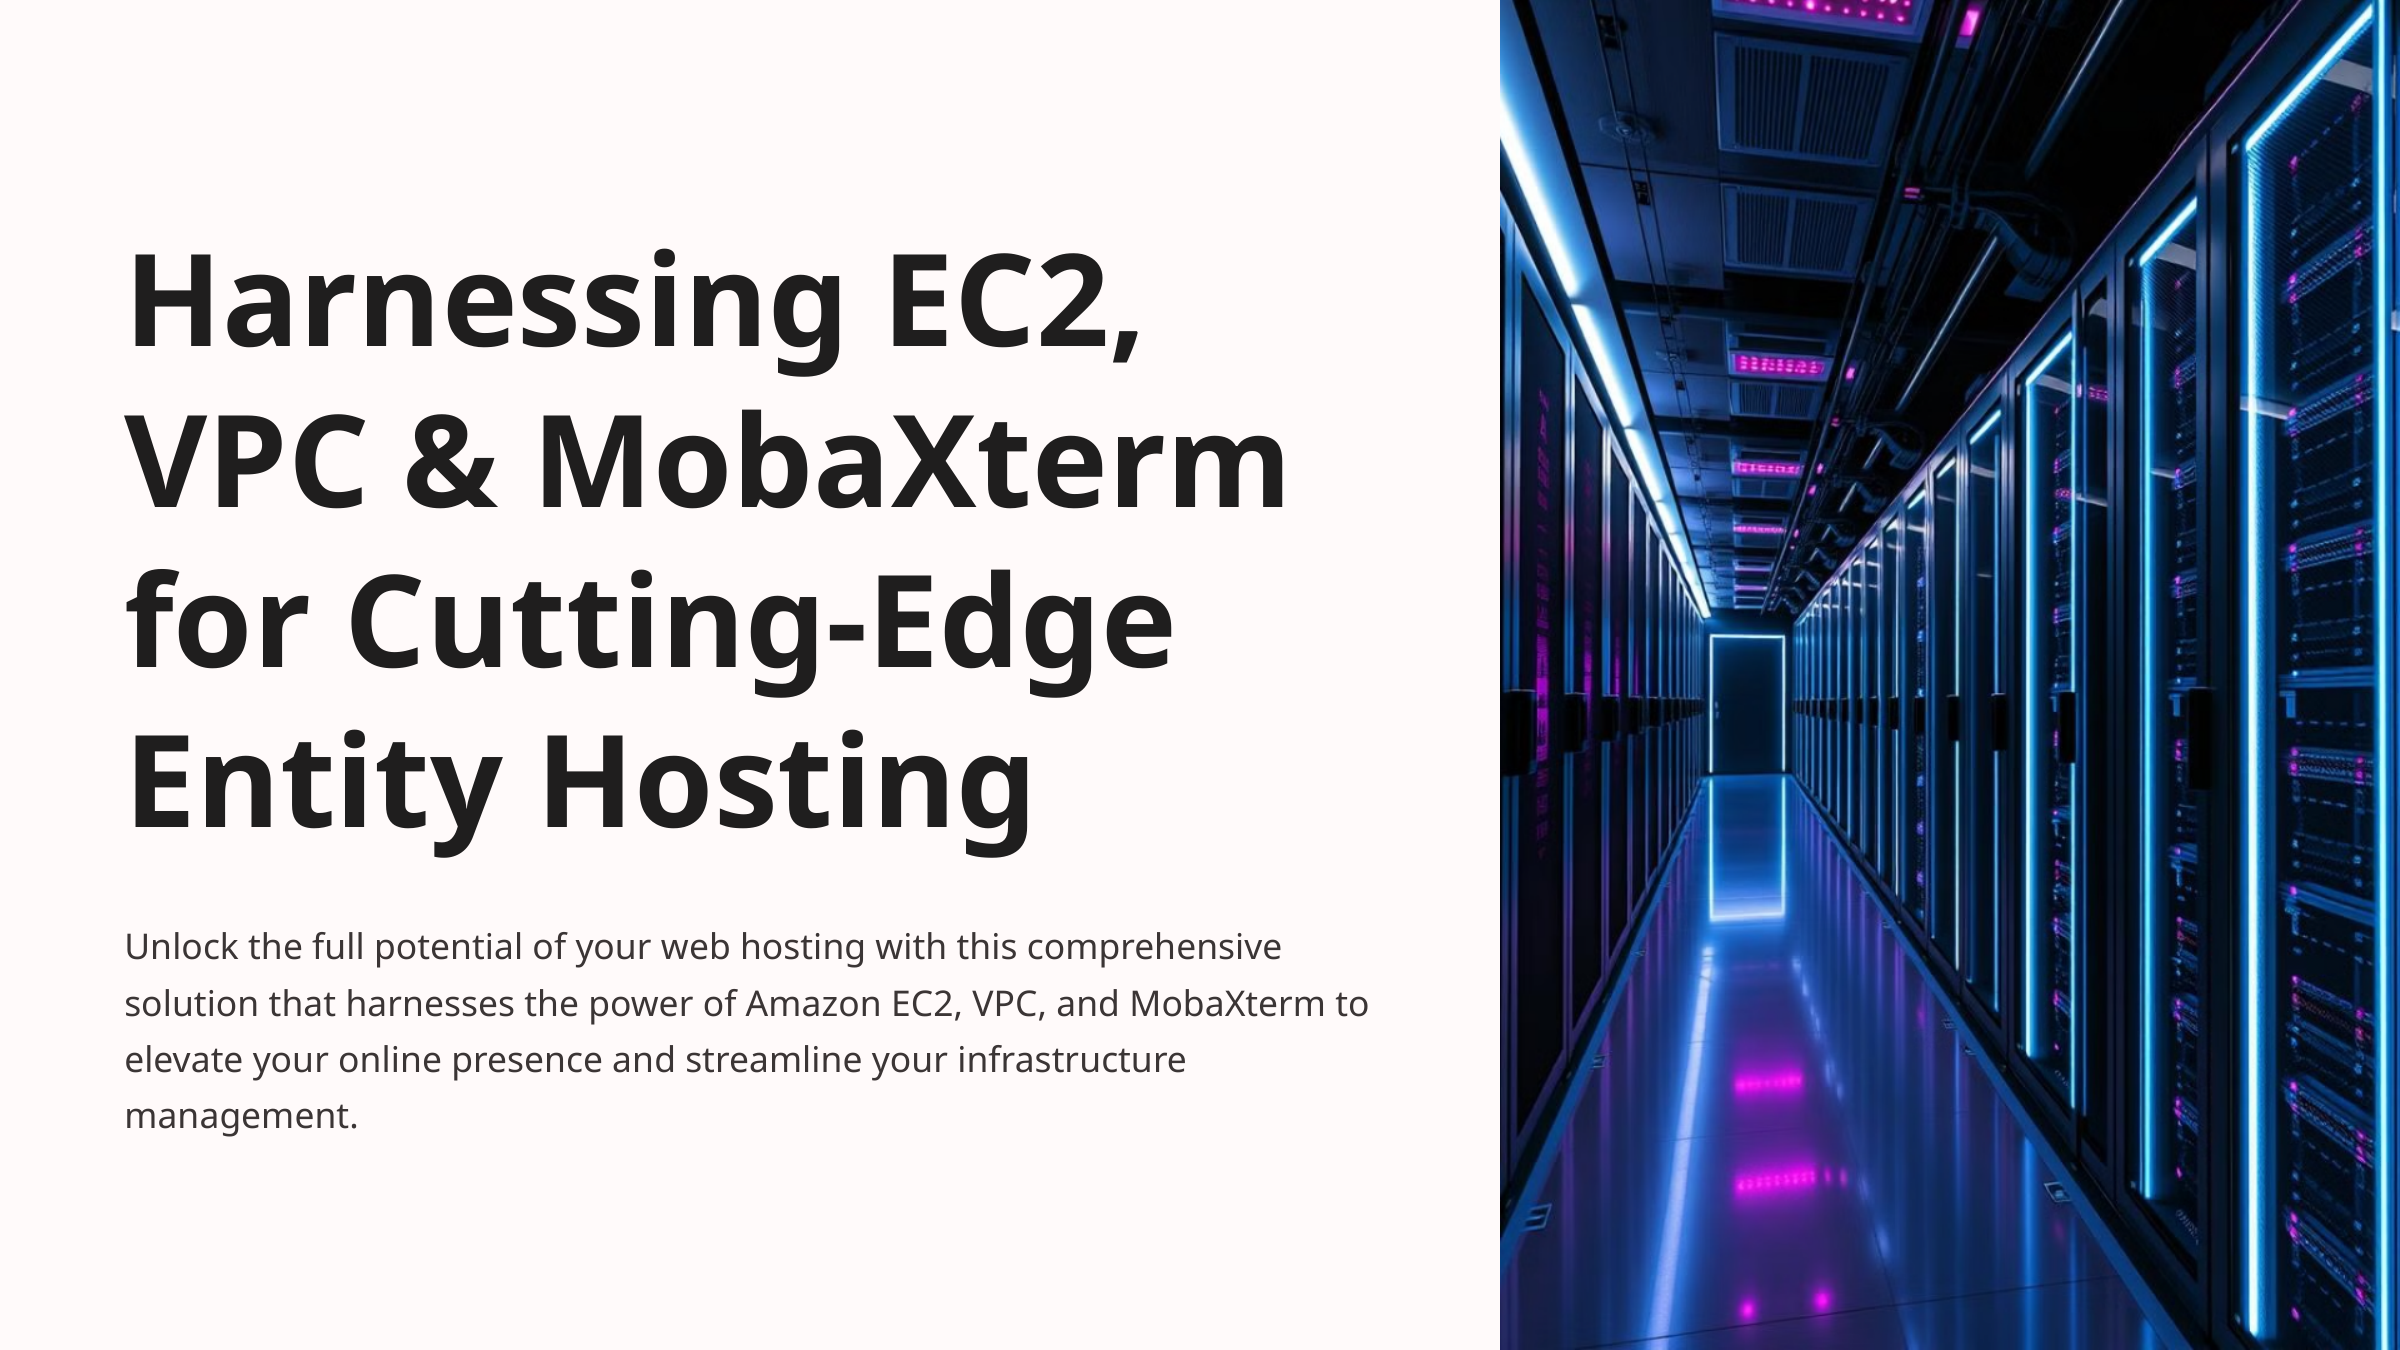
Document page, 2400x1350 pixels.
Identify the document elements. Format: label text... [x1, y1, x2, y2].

text_box Harnessing EC2, VPC & MobaXterm for Cutting-Edge Entity Hosting [124, 211, 1376, 858]
text_box Unlock the full potential of your web hosting with this comprehensive solution that harnesses the power of Amazon EC2, VPC, and MobaXterm to elevate your online presence and streamline your infrastructure management. [124, 910, 1376, 1138]
picture [1499, 0, 2400, 1350]
